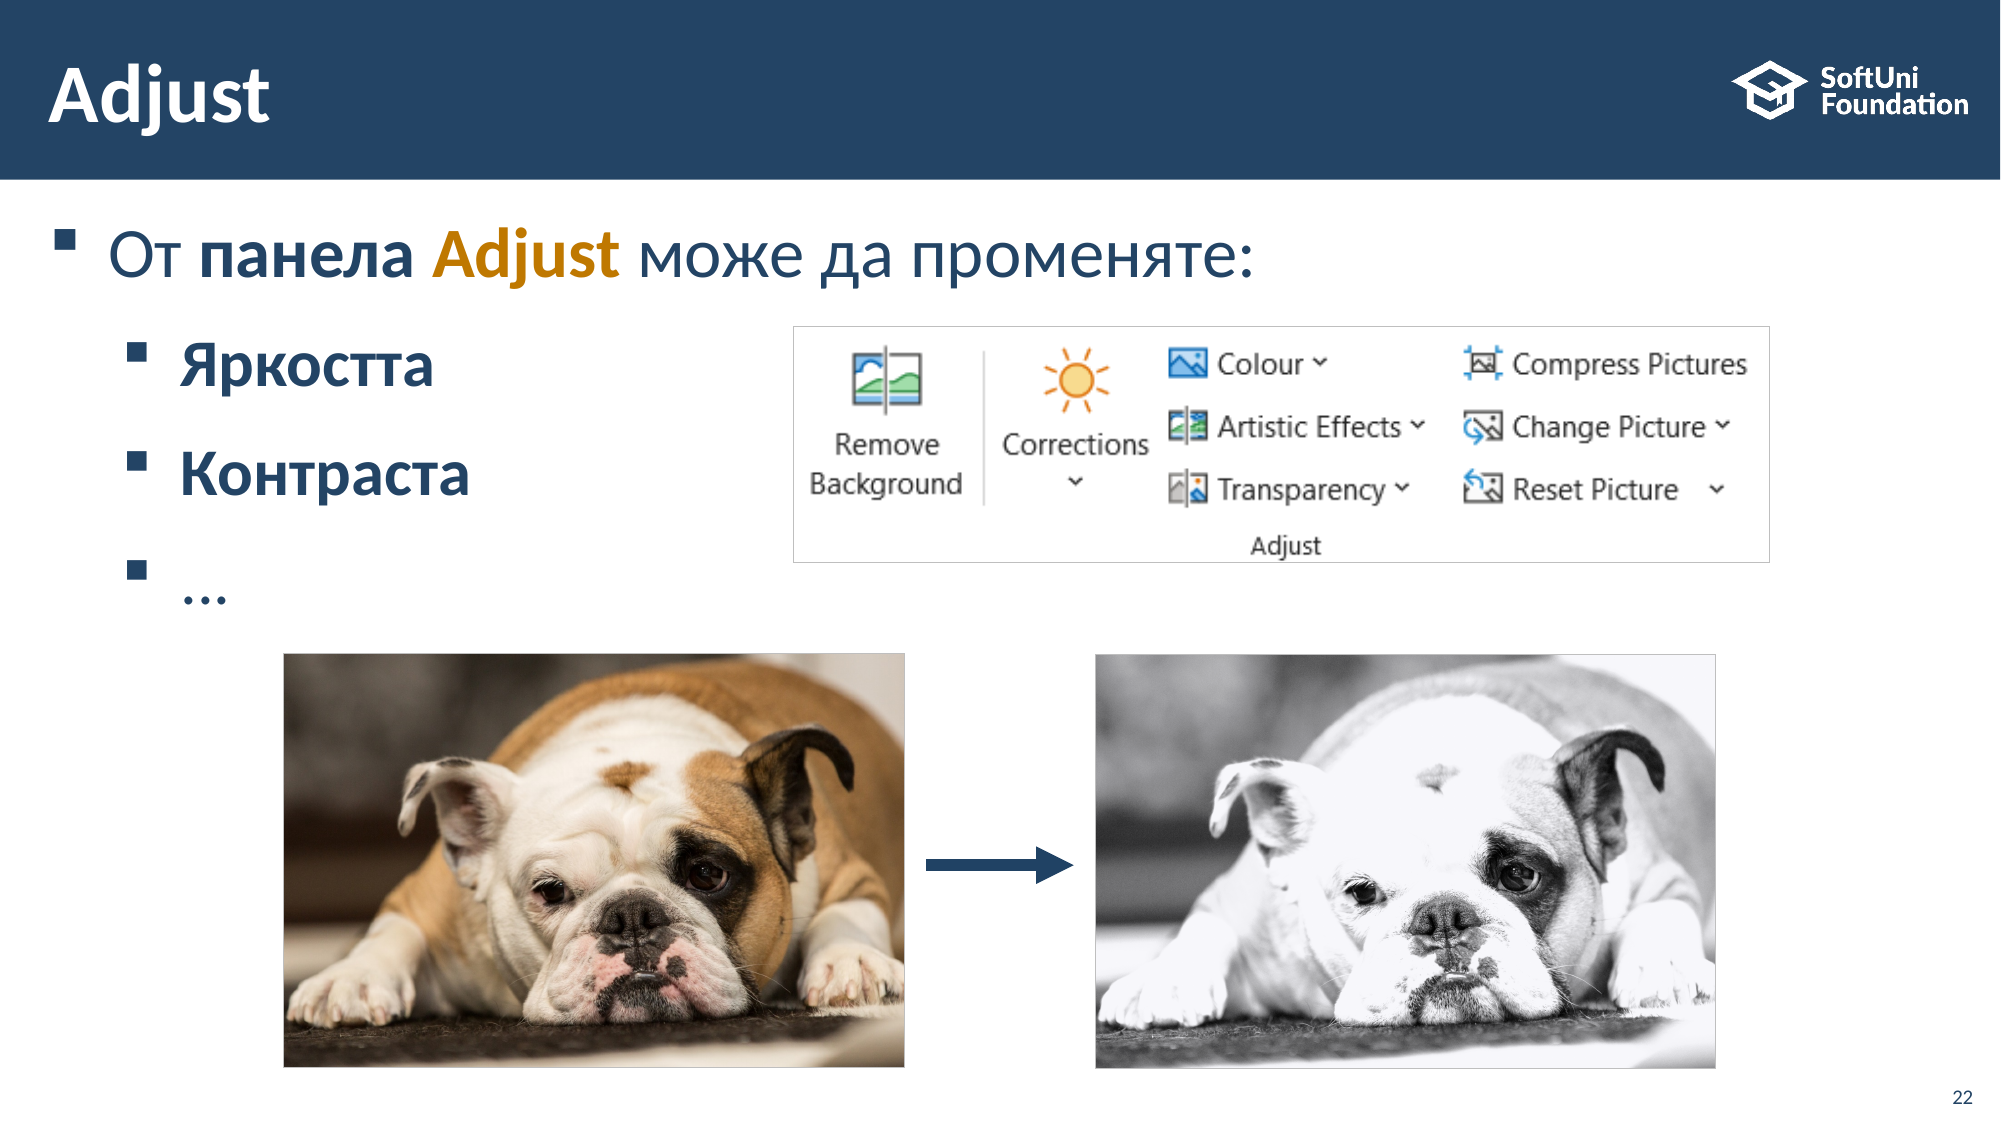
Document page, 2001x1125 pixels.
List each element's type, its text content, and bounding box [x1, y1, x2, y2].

list От панела Adjust може да променяте: Яркостта Контраста ... [31, 196, 1970, 1104]
picture [793, 325, 1770, 563]
title Adjust [31, 16, 1716, 162]
picture [1731, 60, 1968, 120]
picture [1095, 654, 1717, 1069]
slide_number 22 [1927, 1067, 1989, 1117]
picture [283, 653, 905, 1068]
